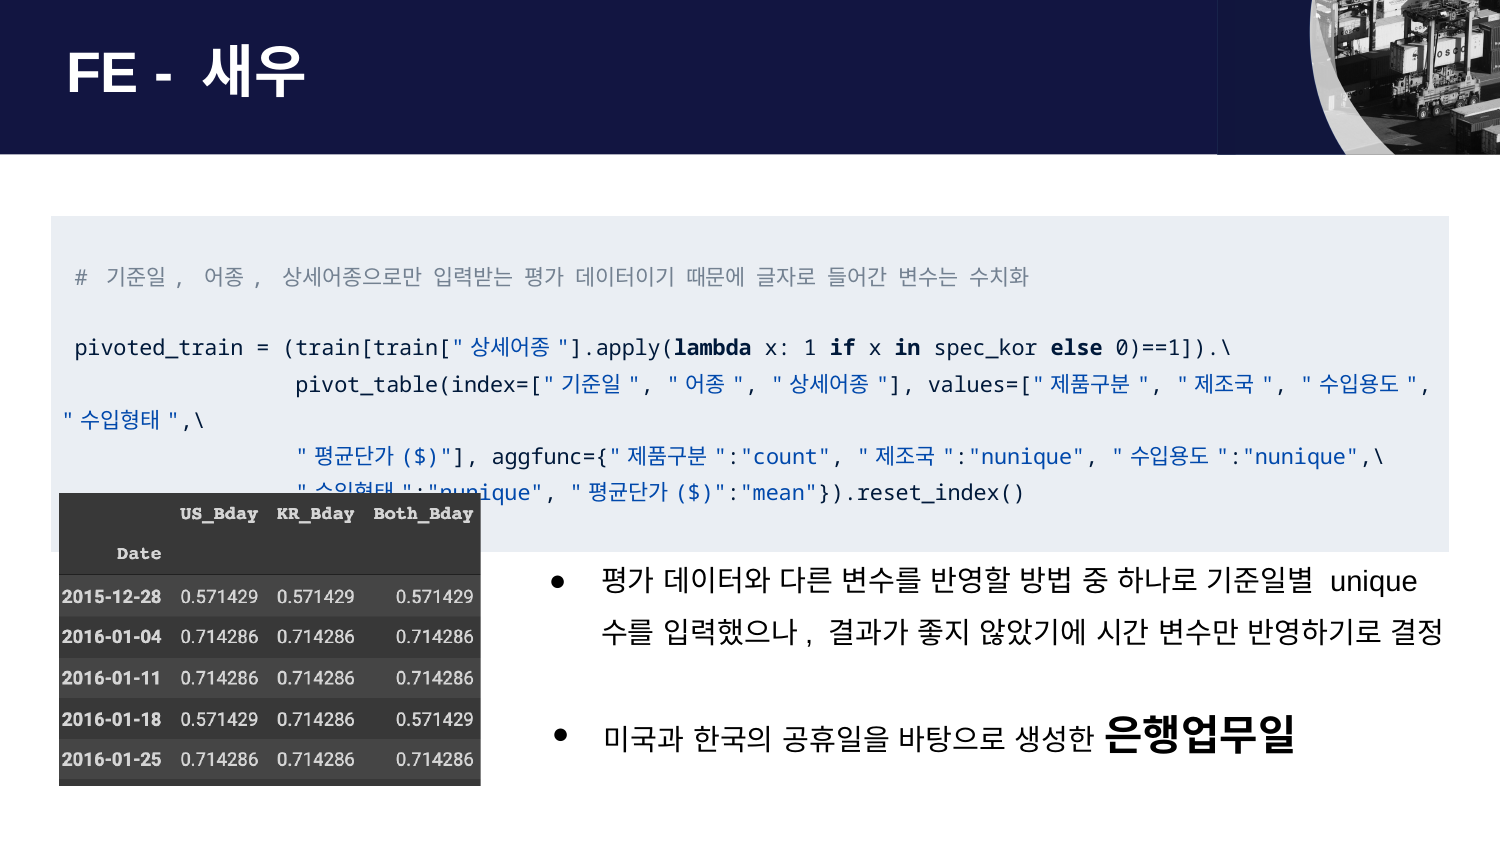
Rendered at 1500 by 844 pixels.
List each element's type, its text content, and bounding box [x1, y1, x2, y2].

table_header # 기준일, 어종, 상세어종으로만 입력받는 평가 데이터이기 때문에 글자로 들어간 변수는 수치화 pivoted_train = (train[train["상세어종"].apply(lambda x: 1 if x in spec_kor else 0)==1]).\ pivot_table(index=["기준일", "어종", "상세어종"], values=["제품구분", "제조국", "수입용도", "수입형태",\ "평균단가($)"], aggfunc={"제품구분":"count", "제조국":"nunique", "수입용도":"nunique",\ "수입형태":"nunique", "평균단가($)":"mean"}).reset_index() [51, 216, 1449, 552]
title FE - 새우 [51, 26, 1449, 121]
picture [58, 493, 481, 786]
text_box 평가 데이터와 다른 변수를 반영할 방법 중 하나로 기준일별 unique 수를 입력했으나, 결과가 좋지 않았기에 시간 변수만 반영하기로 결정 [510, 529, 1478, 665]
text_box 미국과 한국의 공휴일을 바탕으로 생성한 은행업무일 [513, 693, 1475, 774]
picture [1217, 0, 1500, 155]
